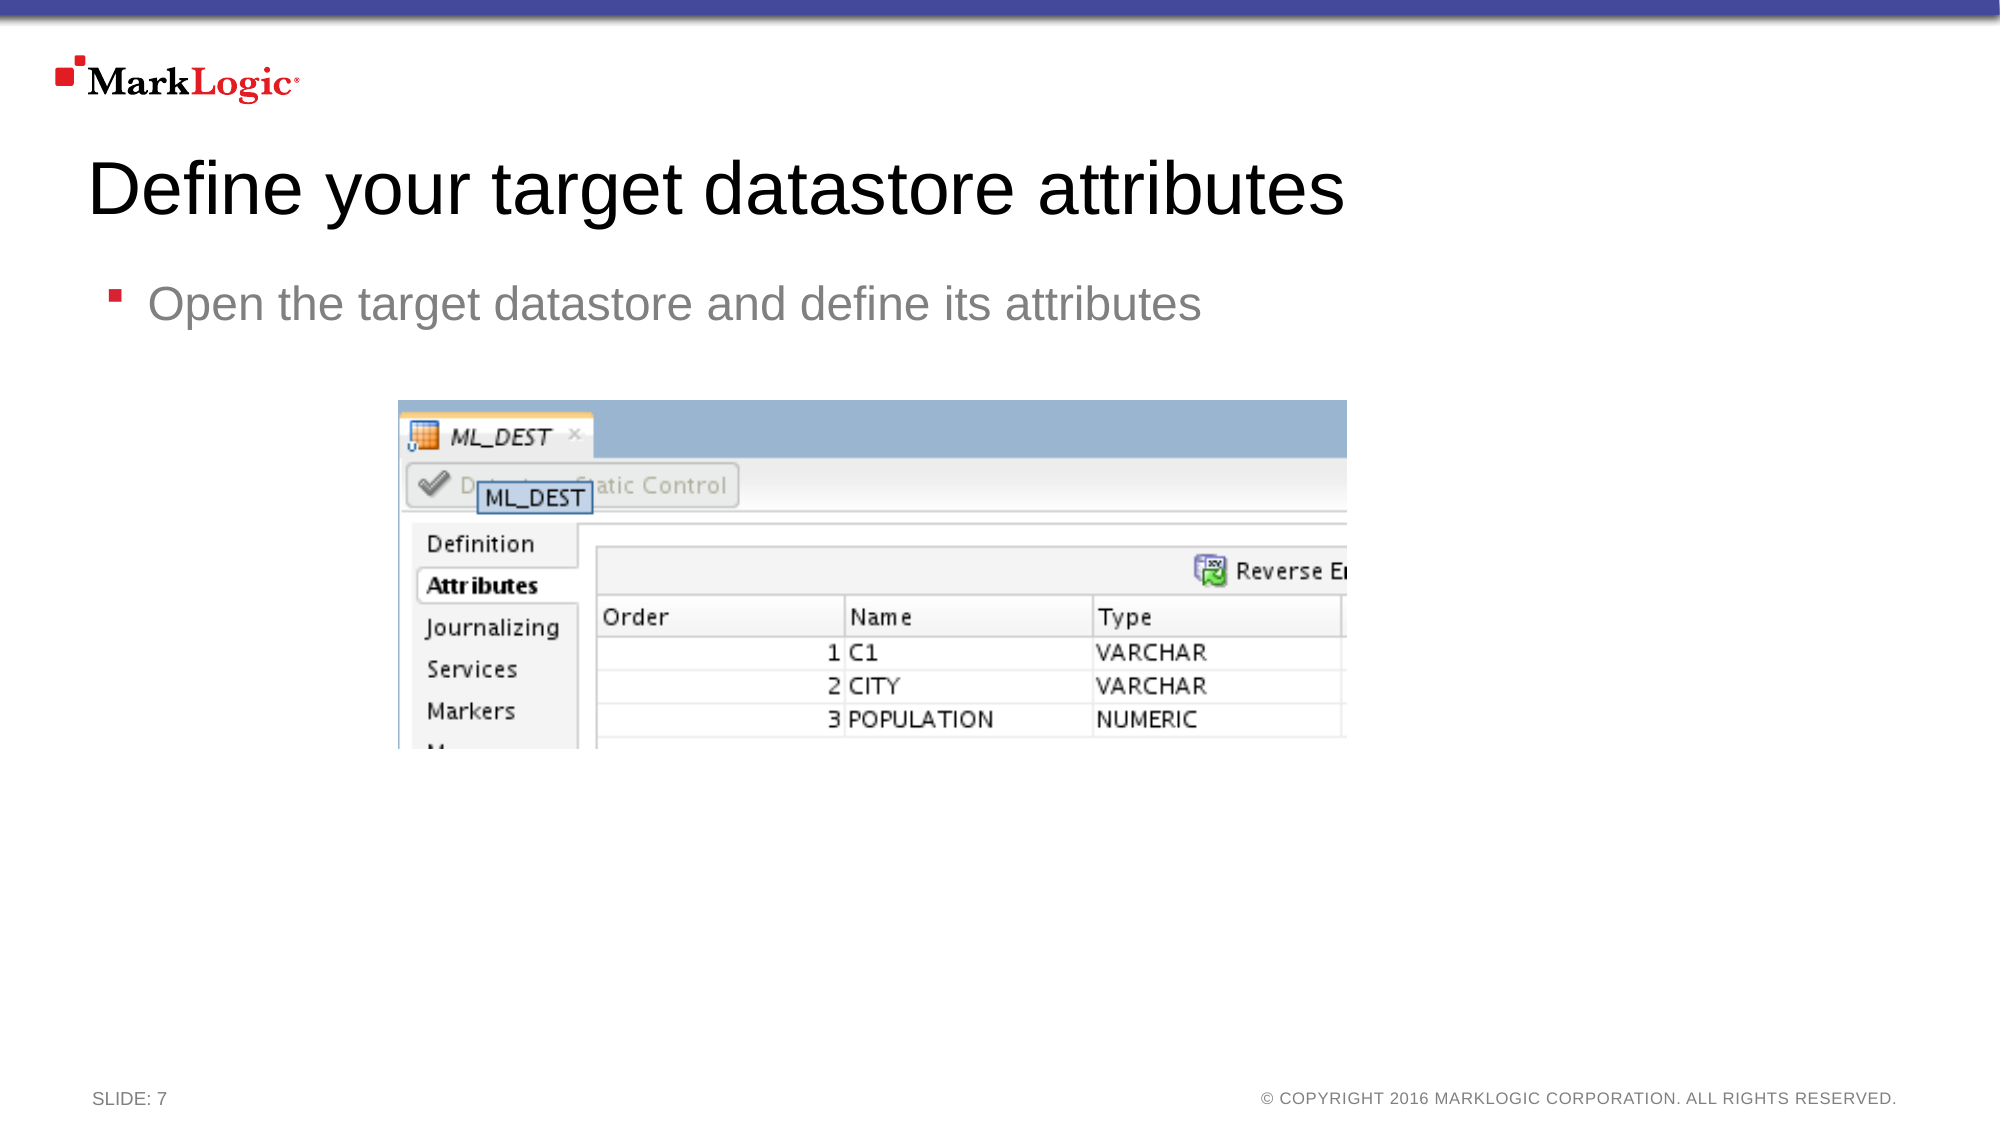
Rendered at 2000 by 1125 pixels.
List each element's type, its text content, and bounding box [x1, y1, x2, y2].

list Open the target datastore and define its attributes [87, 272, 1907, 878]
title Define your target datastore attributes [87, 145, 1907, 242]
picture [398, 400, 1348, 750]
